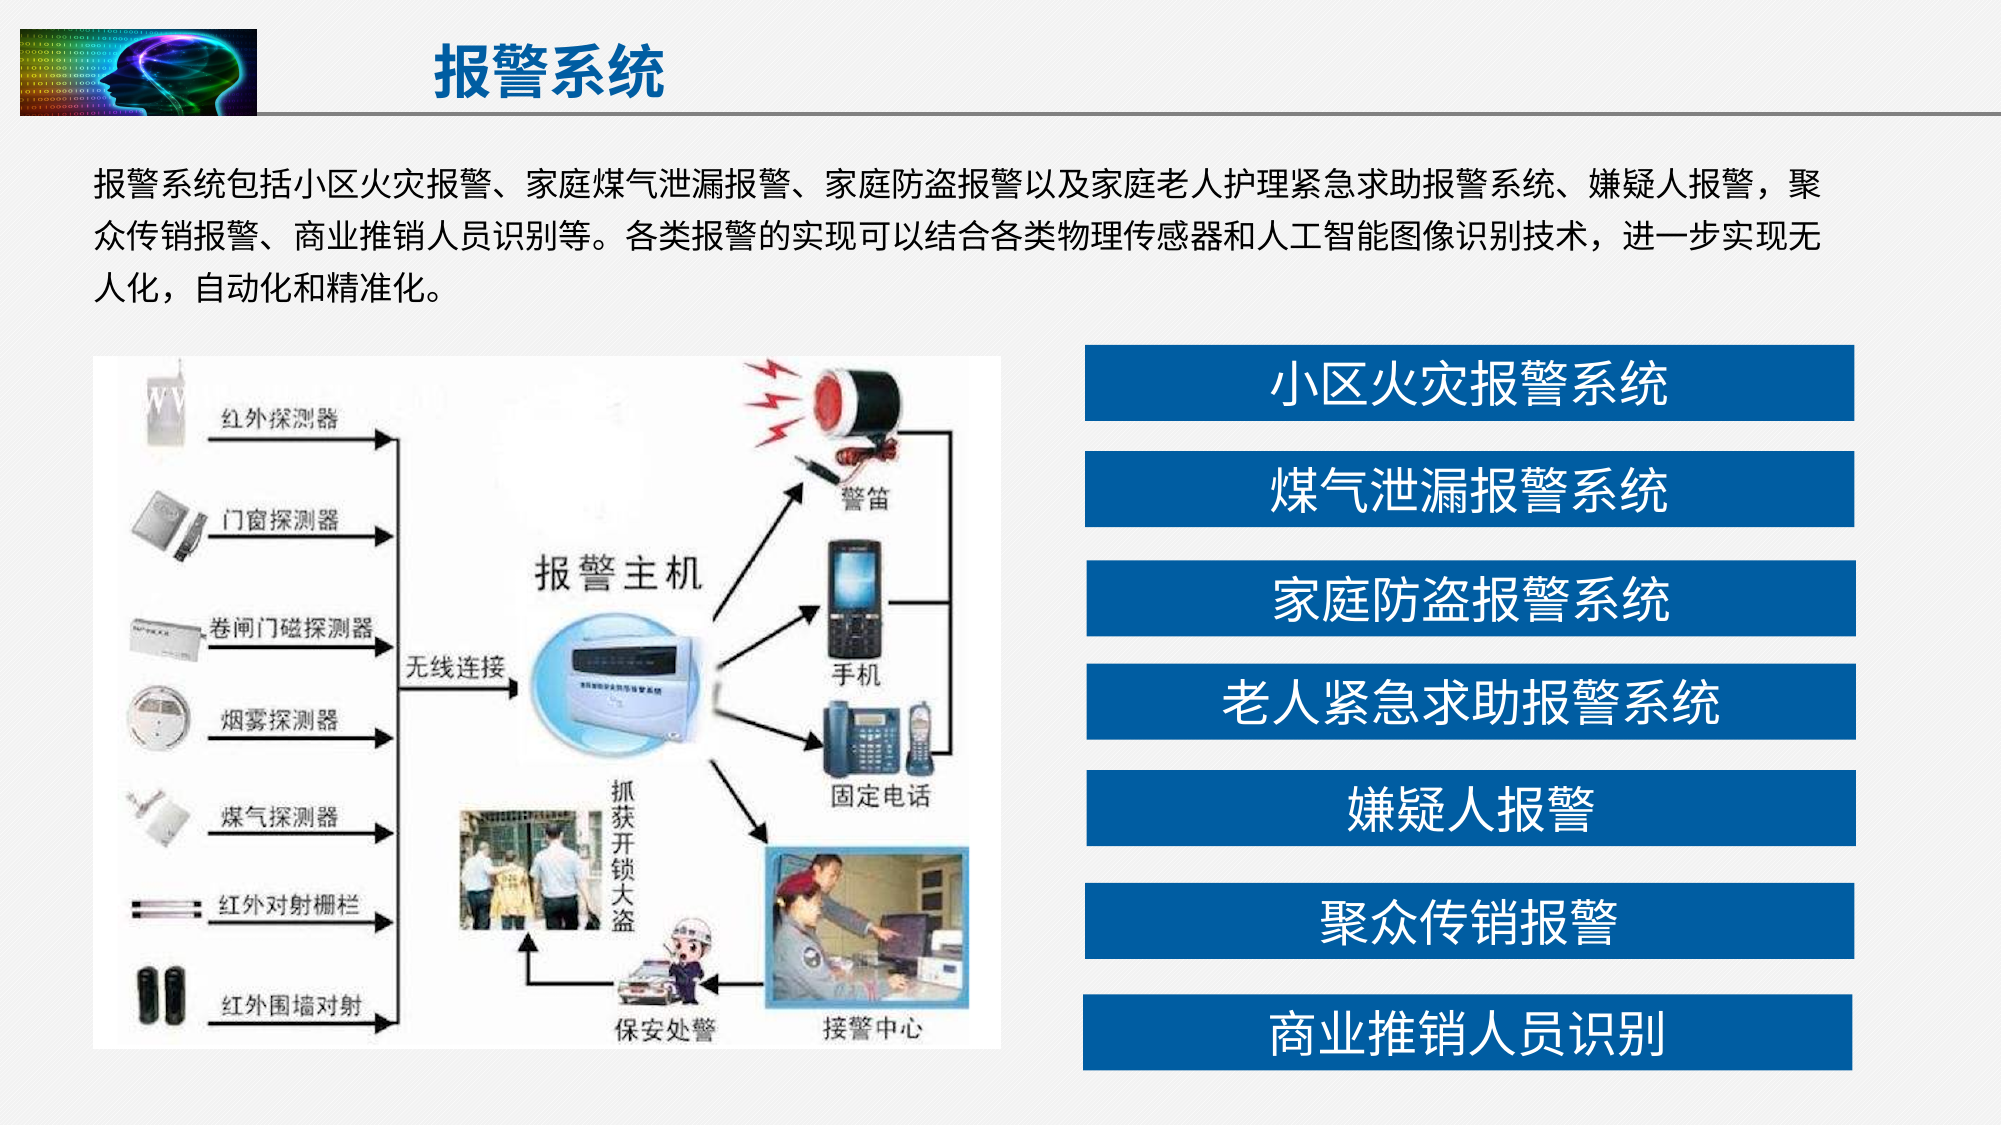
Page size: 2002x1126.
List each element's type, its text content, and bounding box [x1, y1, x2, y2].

text_box 家庭防盗报警系统 [1085, 558, 1858, 639]
text_box 报警系统包括小区火灾报警、家庭煤气泄漏报警、家庭防盗报警以及家庭老人护理紧急求助报警系统、嫌疑人报警，聚众传销报警、商业推销人员识别等。各类报警的实现可以结合各类物理传感器和人工智能图像识别技术，进一步实现无人化，自动化和精准化。 [79, 143, 1856, 327]
text_box 聚众传销报警 [1083, 881, 1856, 961]
text_box 小区火灾报警系统 [1083, 343, 1856, 423]
text_box 商业推销人员识别 [1081, 992, 1854, 1073]
text_box 嫌疑人报警 [1085, 768, 1858, 848]
picture [19, 29, 257, 116]
text_box 报警系统 [279, 27, 820, 113]
text_box 煤气泄漏报警系统 [1083, 449, 1856, 529]
text_box 老人紧急求助报警系统 [1085, 662, 1858, 742]
picture [93, 356, 1001, 1049]
